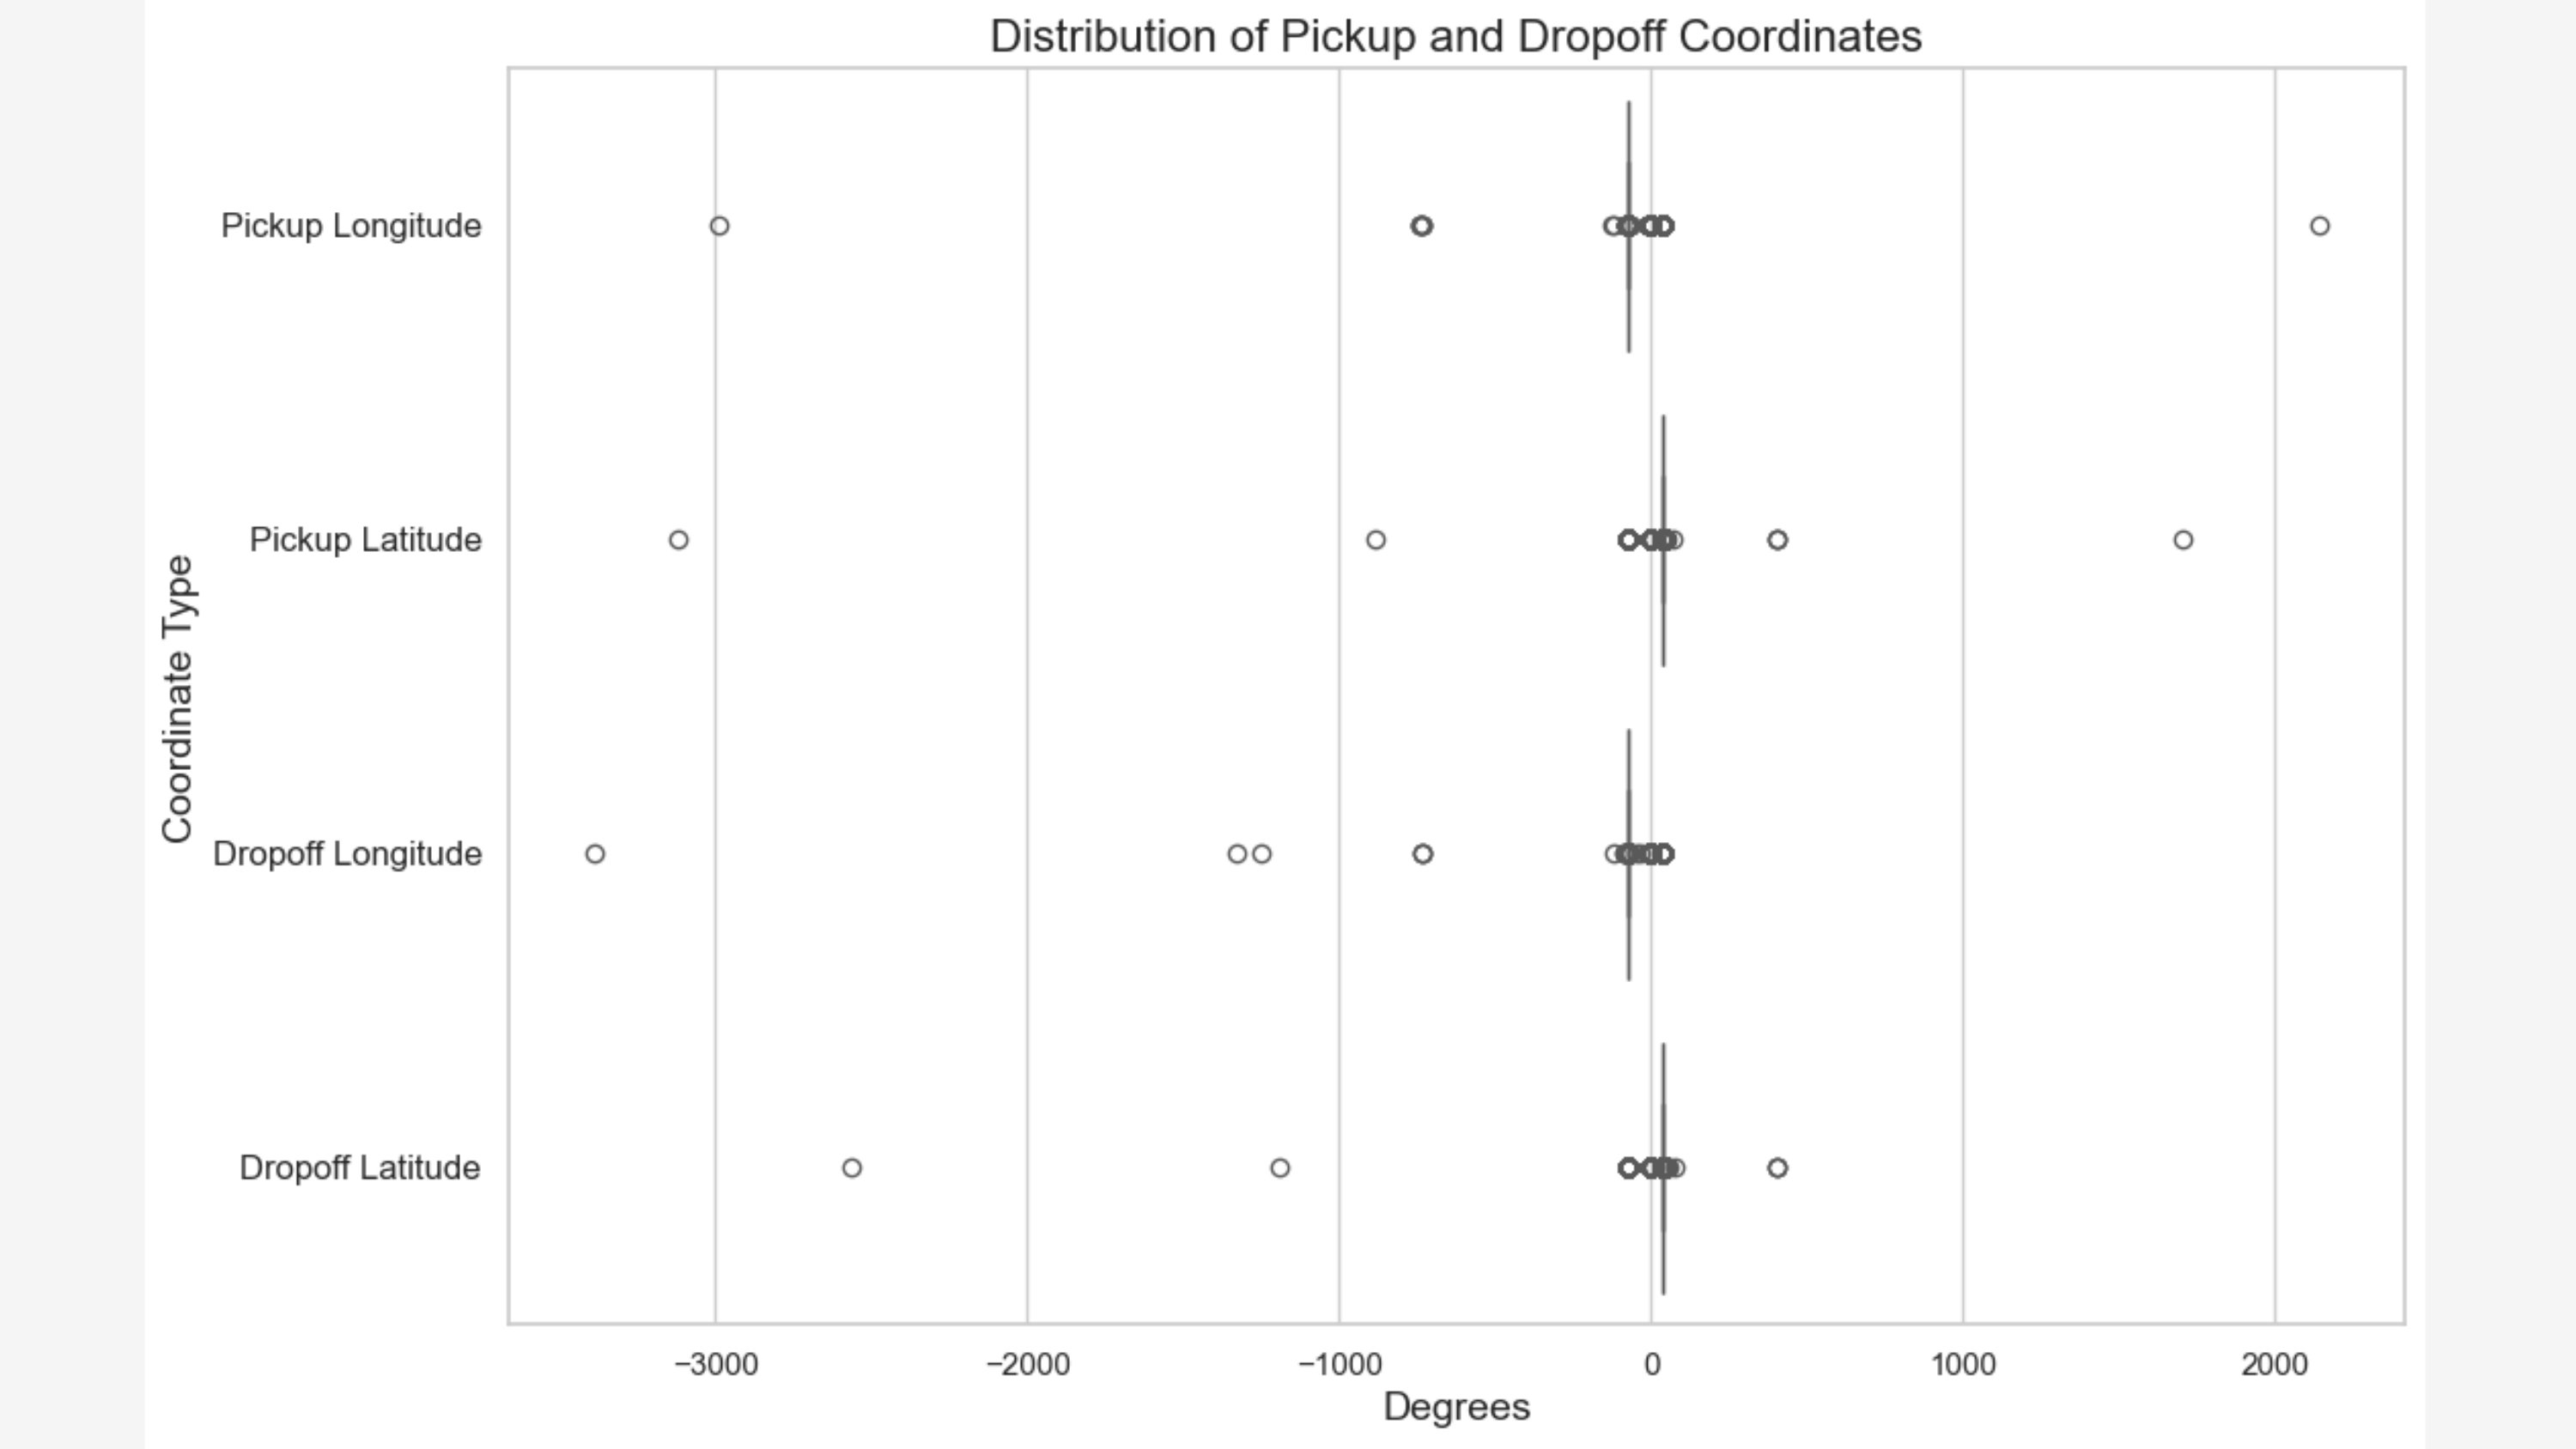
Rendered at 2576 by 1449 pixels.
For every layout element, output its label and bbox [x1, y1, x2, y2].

text_box [144, 0, 2426, 1449]
